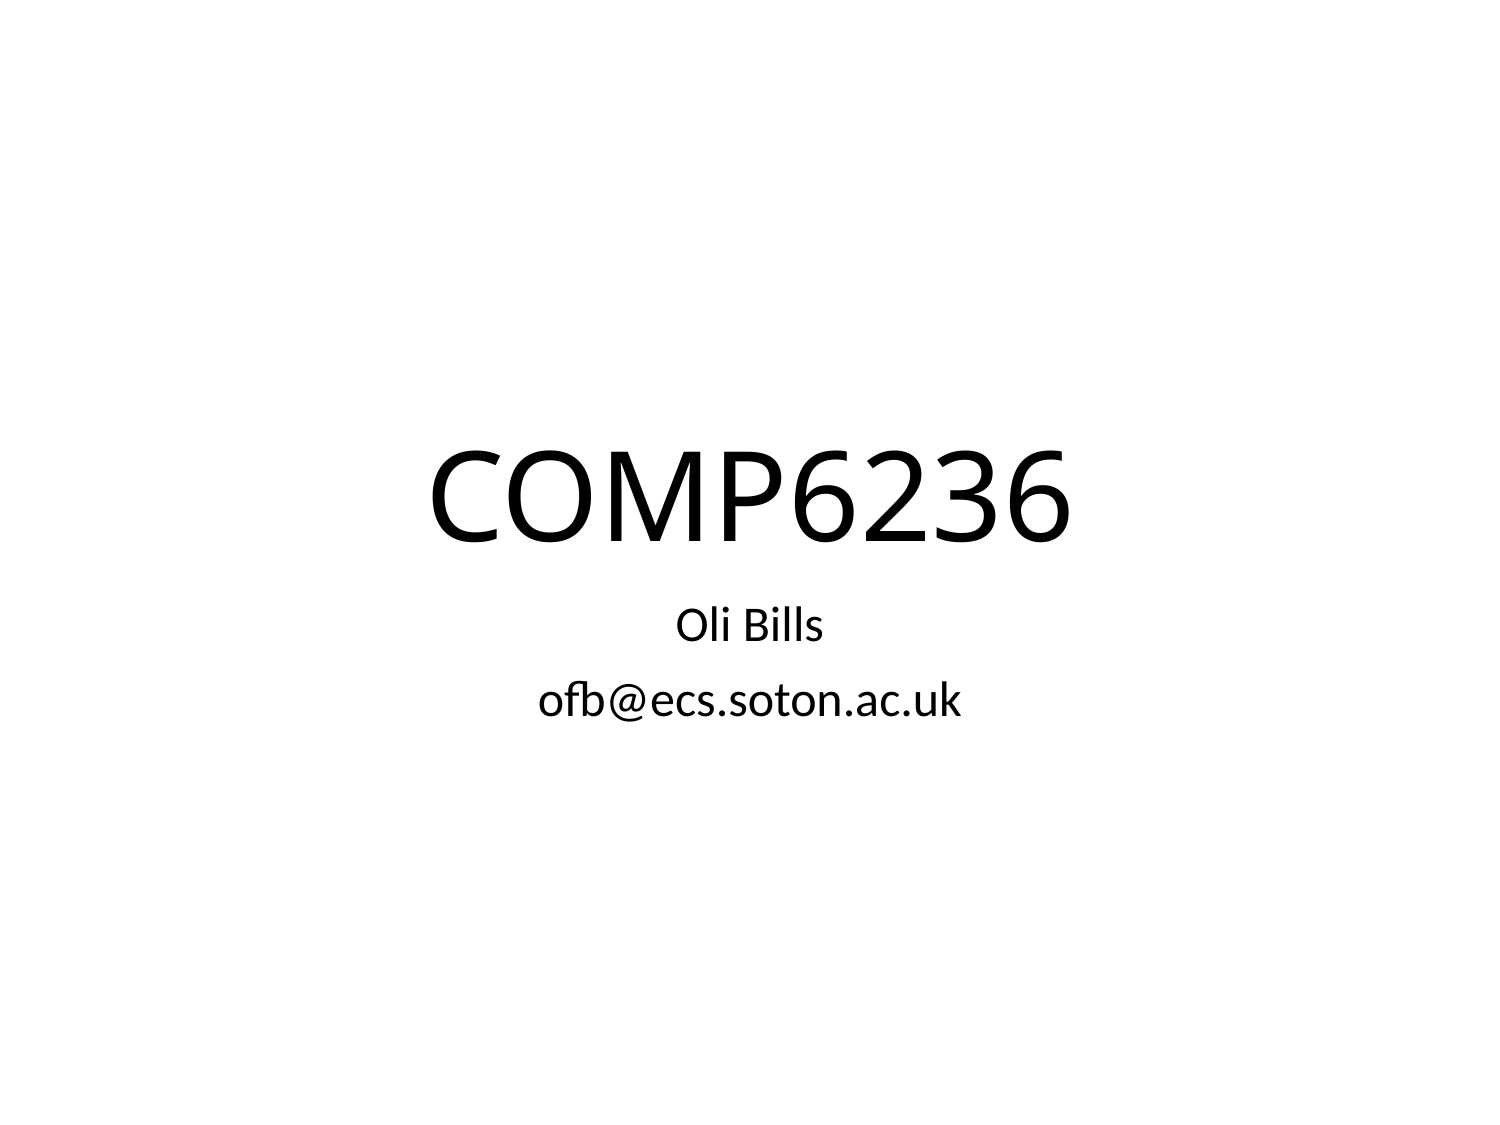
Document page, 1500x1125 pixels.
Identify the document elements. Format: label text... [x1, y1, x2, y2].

title COMP6236 [112, 184, 1388, 576]
subtitle Oli Bills ofb@ecs.soton.ac.uk [187, 590, 1313, 863]
